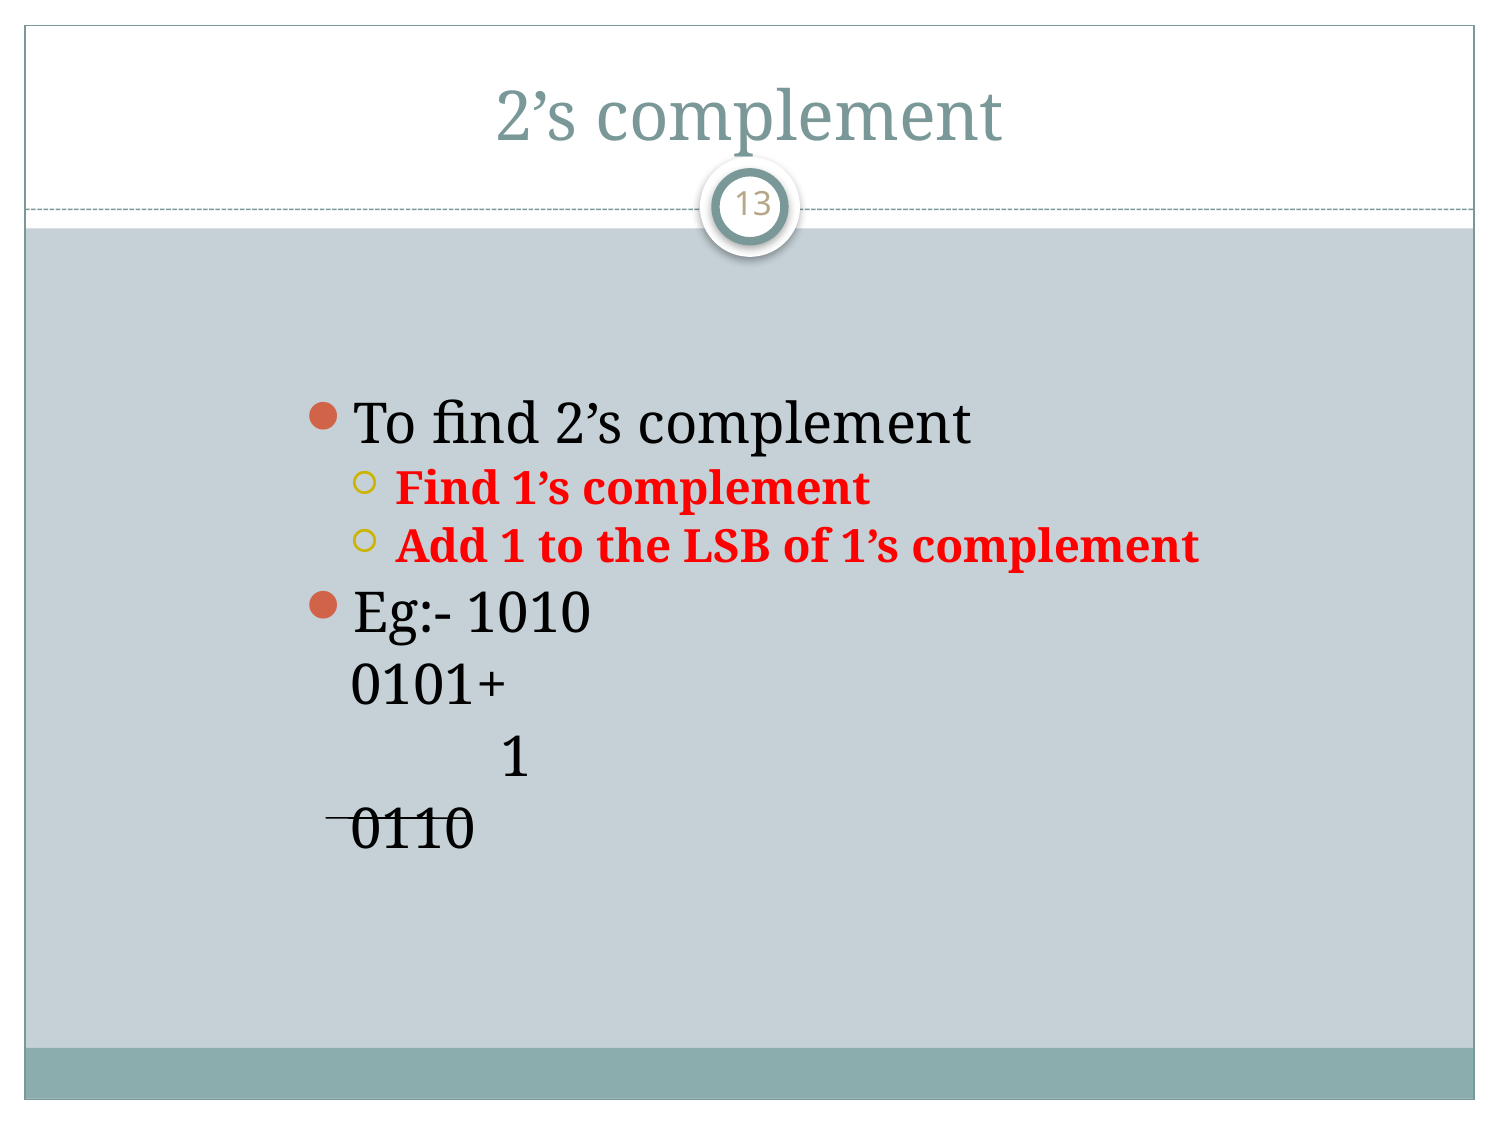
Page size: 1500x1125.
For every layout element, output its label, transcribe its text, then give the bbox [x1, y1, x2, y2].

title 2’s complement [49, 37, 1450, 162]
list To find 2’s complement Find 1’s complement Add 1 to the LSB of 1’s complement Eg:- 1010 0101+ 1 0110 [290, 387, 1238, 1075]
slide_number 13 [715, 168, 791, 241]
